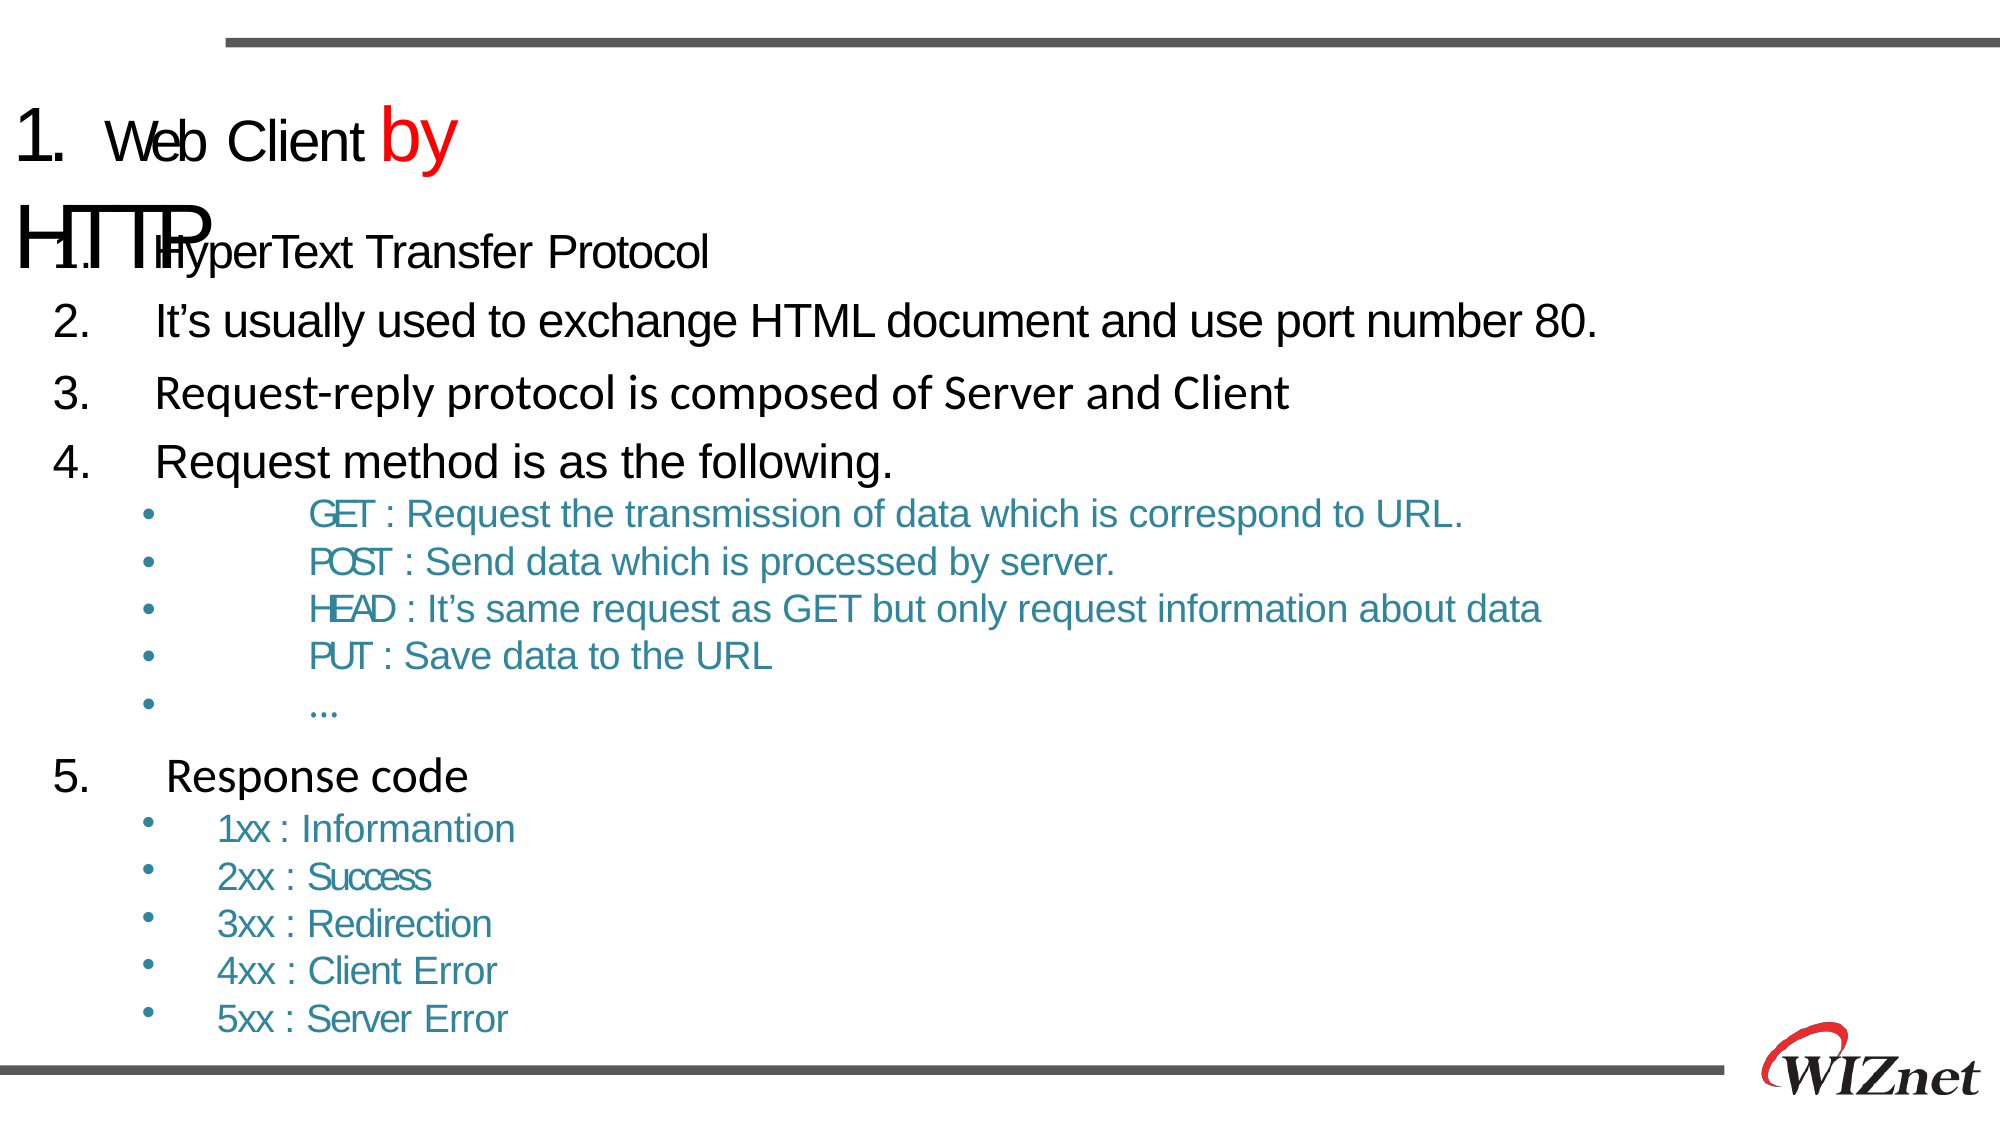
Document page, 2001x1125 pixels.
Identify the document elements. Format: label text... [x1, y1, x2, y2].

picture [1755, 1017, 1981, 1095]
title 1. Web Client by HTTP [11, 84, 664, 287]
text_box HyperText Transfer Protocol 2. It’s usually used to exchange HTML document and use port number 80. 3. Request-reply protocol is composed of Server and Client 4. Request method is as the following. • GET : Request the transmission of data which is correspond to URL. • POST : Send data which is processed by server. • HEAD : It’s same request as GET but only request information about data • PUT : Save data to the URL • … 5. Response code 1xx : Informantion 2xx : Success 3xx : Redirection 4xx : Client Error 5xx : Server Error [50, 221, 1963, 1041]
